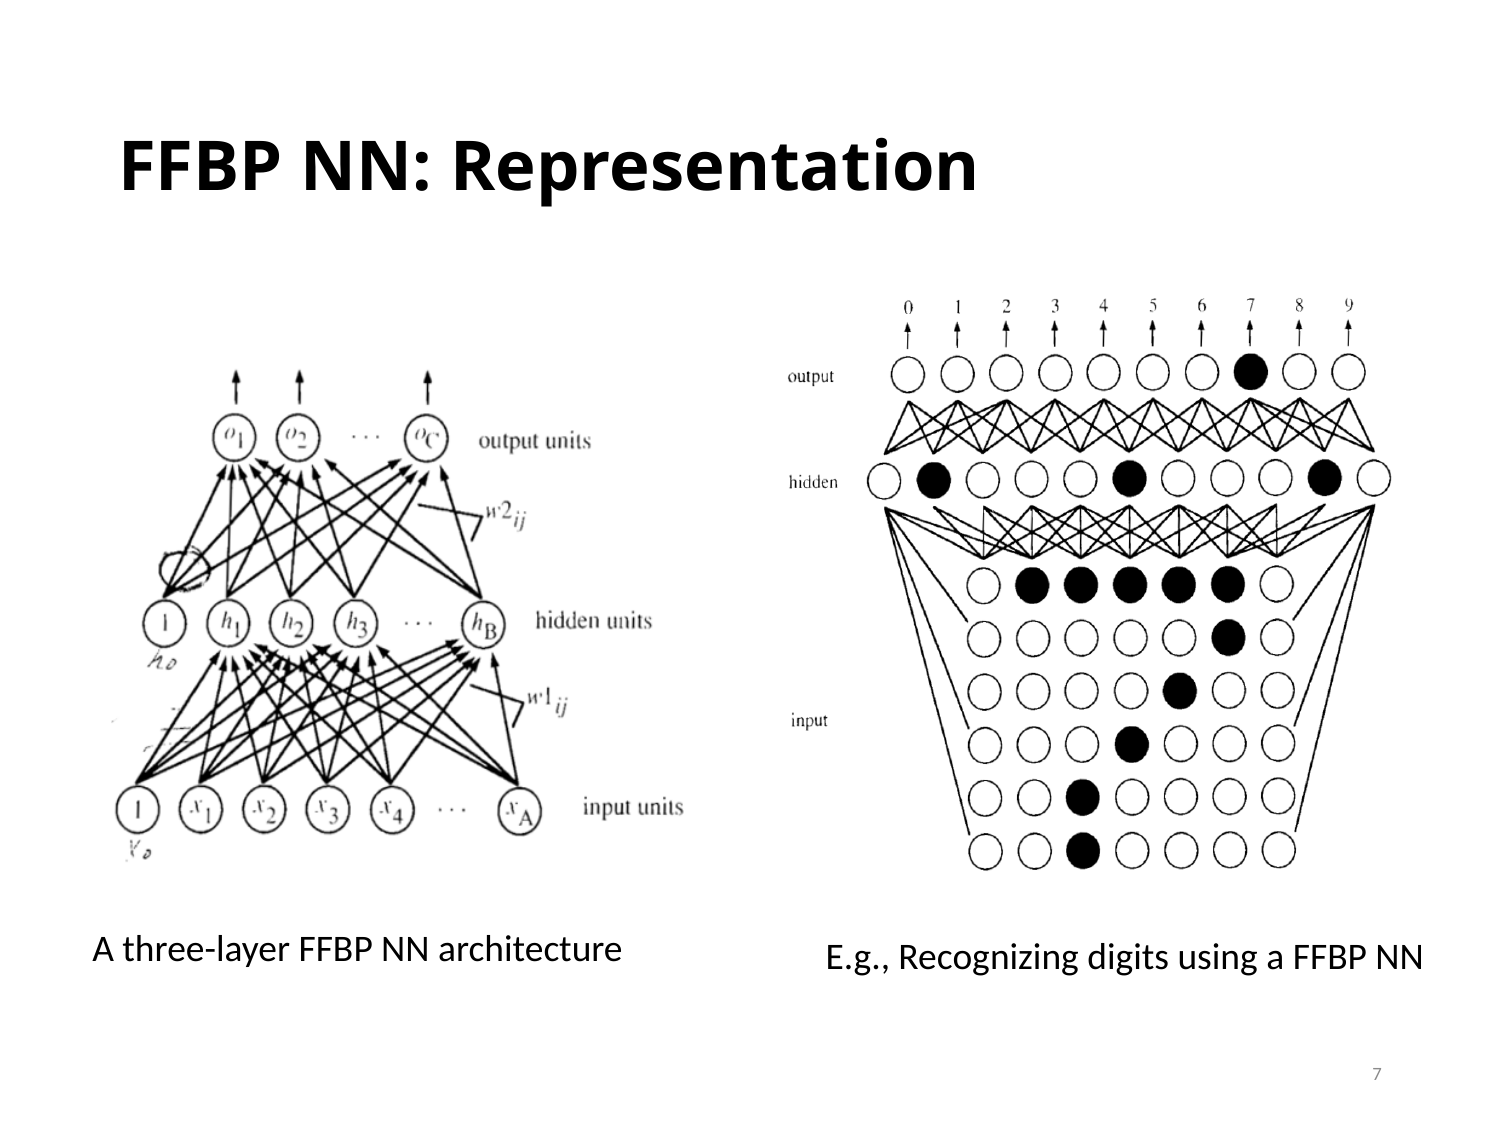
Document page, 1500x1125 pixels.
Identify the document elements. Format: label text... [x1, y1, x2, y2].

picture [111, 353, 702, 890]
text_box E.g., Recognizing digits using a FFBP NN [810, 924, 1440, 984]
title FFBP NN: Representation [103, 59, 1397, 278]
picture [768, 263, 1416, 893]
text_box A three-layer FFBP NN architecture [77, 916, 639, 977]
slide_number 7 [1059, 1042, 1397, 1103]
